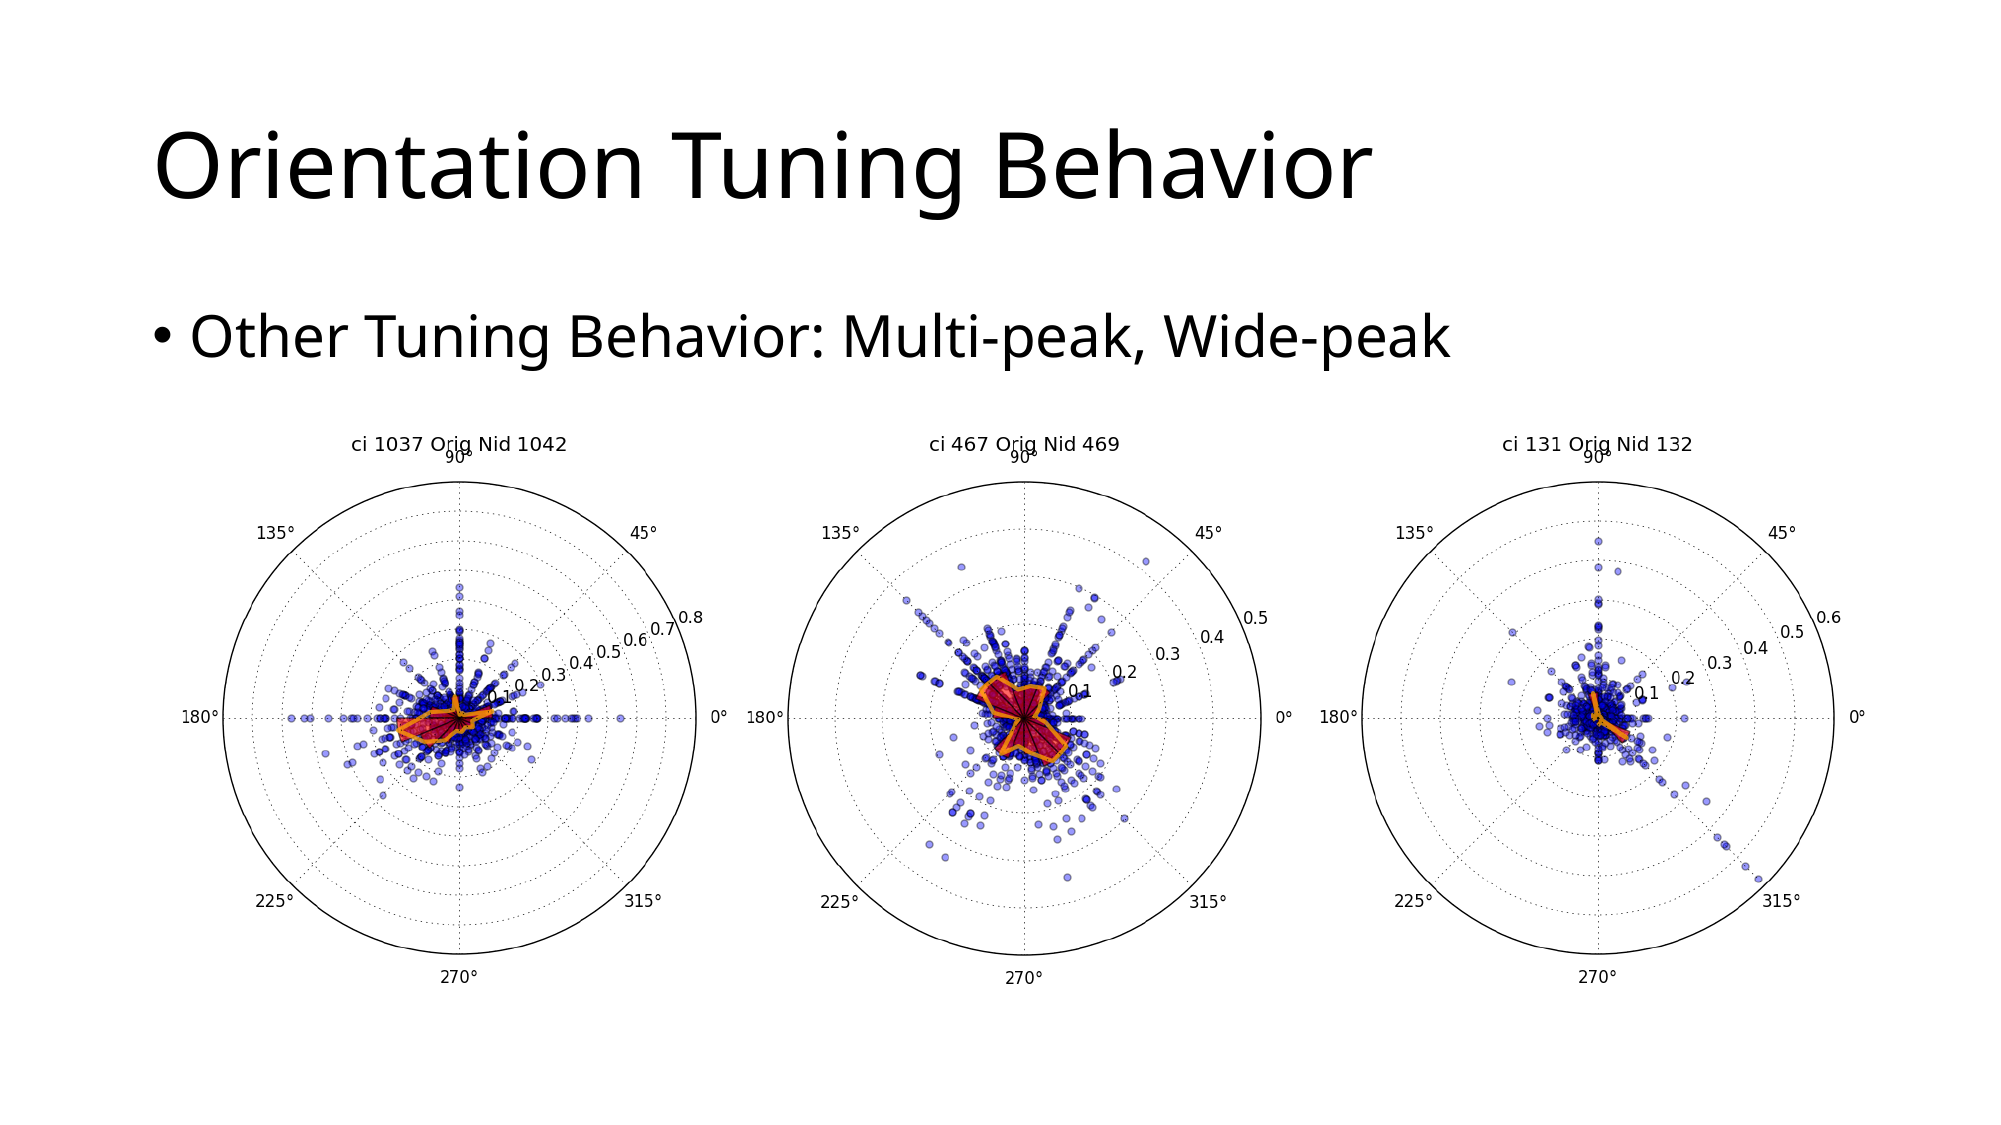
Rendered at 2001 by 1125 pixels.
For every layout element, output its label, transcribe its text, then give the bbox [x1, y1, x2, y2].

title Orientation Tuning Behavior [137, 59, 1863, 278]
picture [175, 422, 1306, 1014]
picture [1313, 422, 1871, 1013]
list Other Tuning Behavior: Multi-peak, Wide-peak [137, 299, 1863, 1014]
